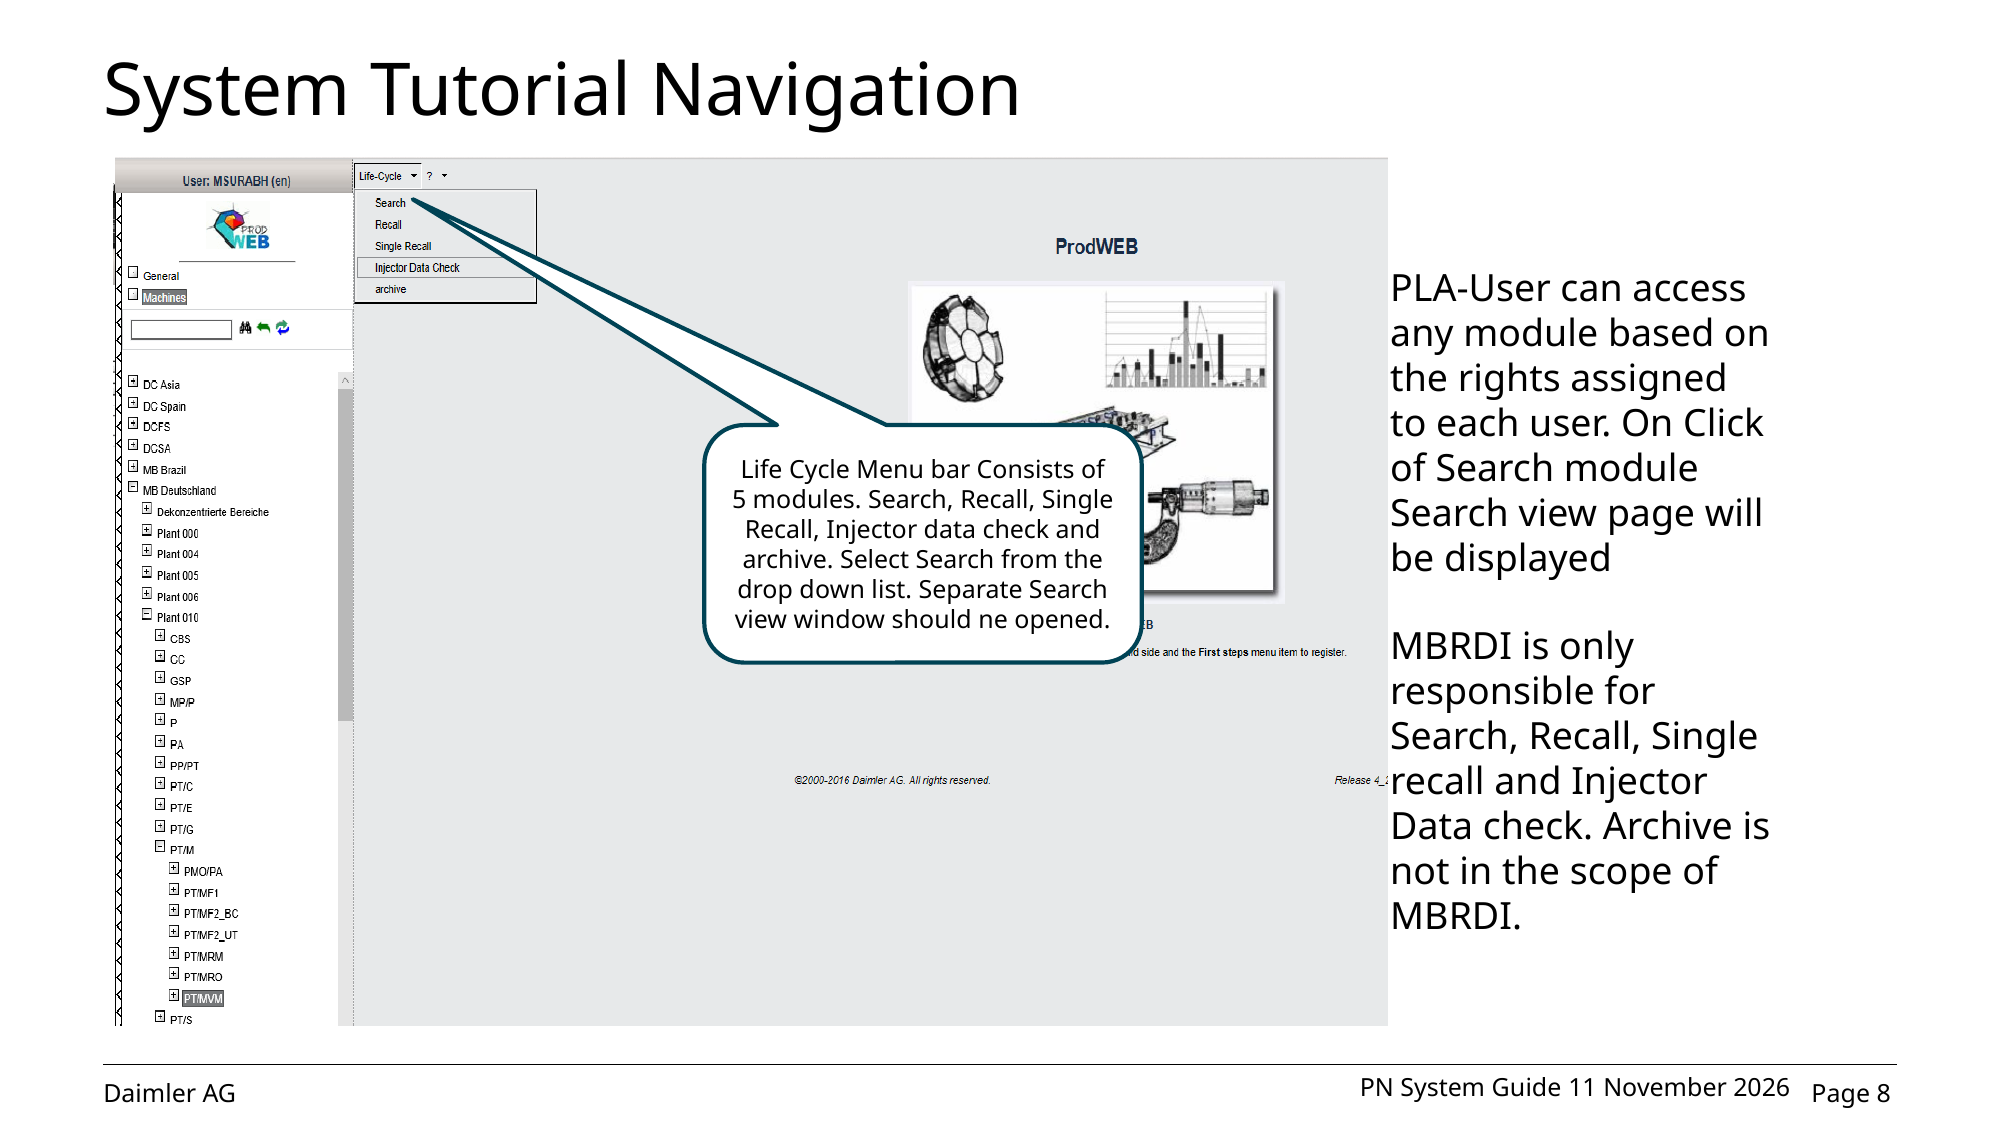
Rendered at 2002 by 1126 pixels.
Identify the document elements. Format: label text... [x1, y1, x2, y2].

footer PN System Guide 09 November 2020 [472, 1077, 1806, 1113]
text_box PLA-User can access any module based on the rights assigned to each user. On Click of Search module Search view page will be displayed [1393, 256, 1787, 587]
slide_number Page 8 [1811, 1077, 2001, 1113]
title System Tutorial Navigation [103, 46, 1898, 160]
picture [113, 157, 1389, 1026]
text_box MBRDI is only responsible for Search, Recall, Single recall and Injector Data check. Archive is not in the scope of MBRDI. [1393, 614, 1787, 945]
